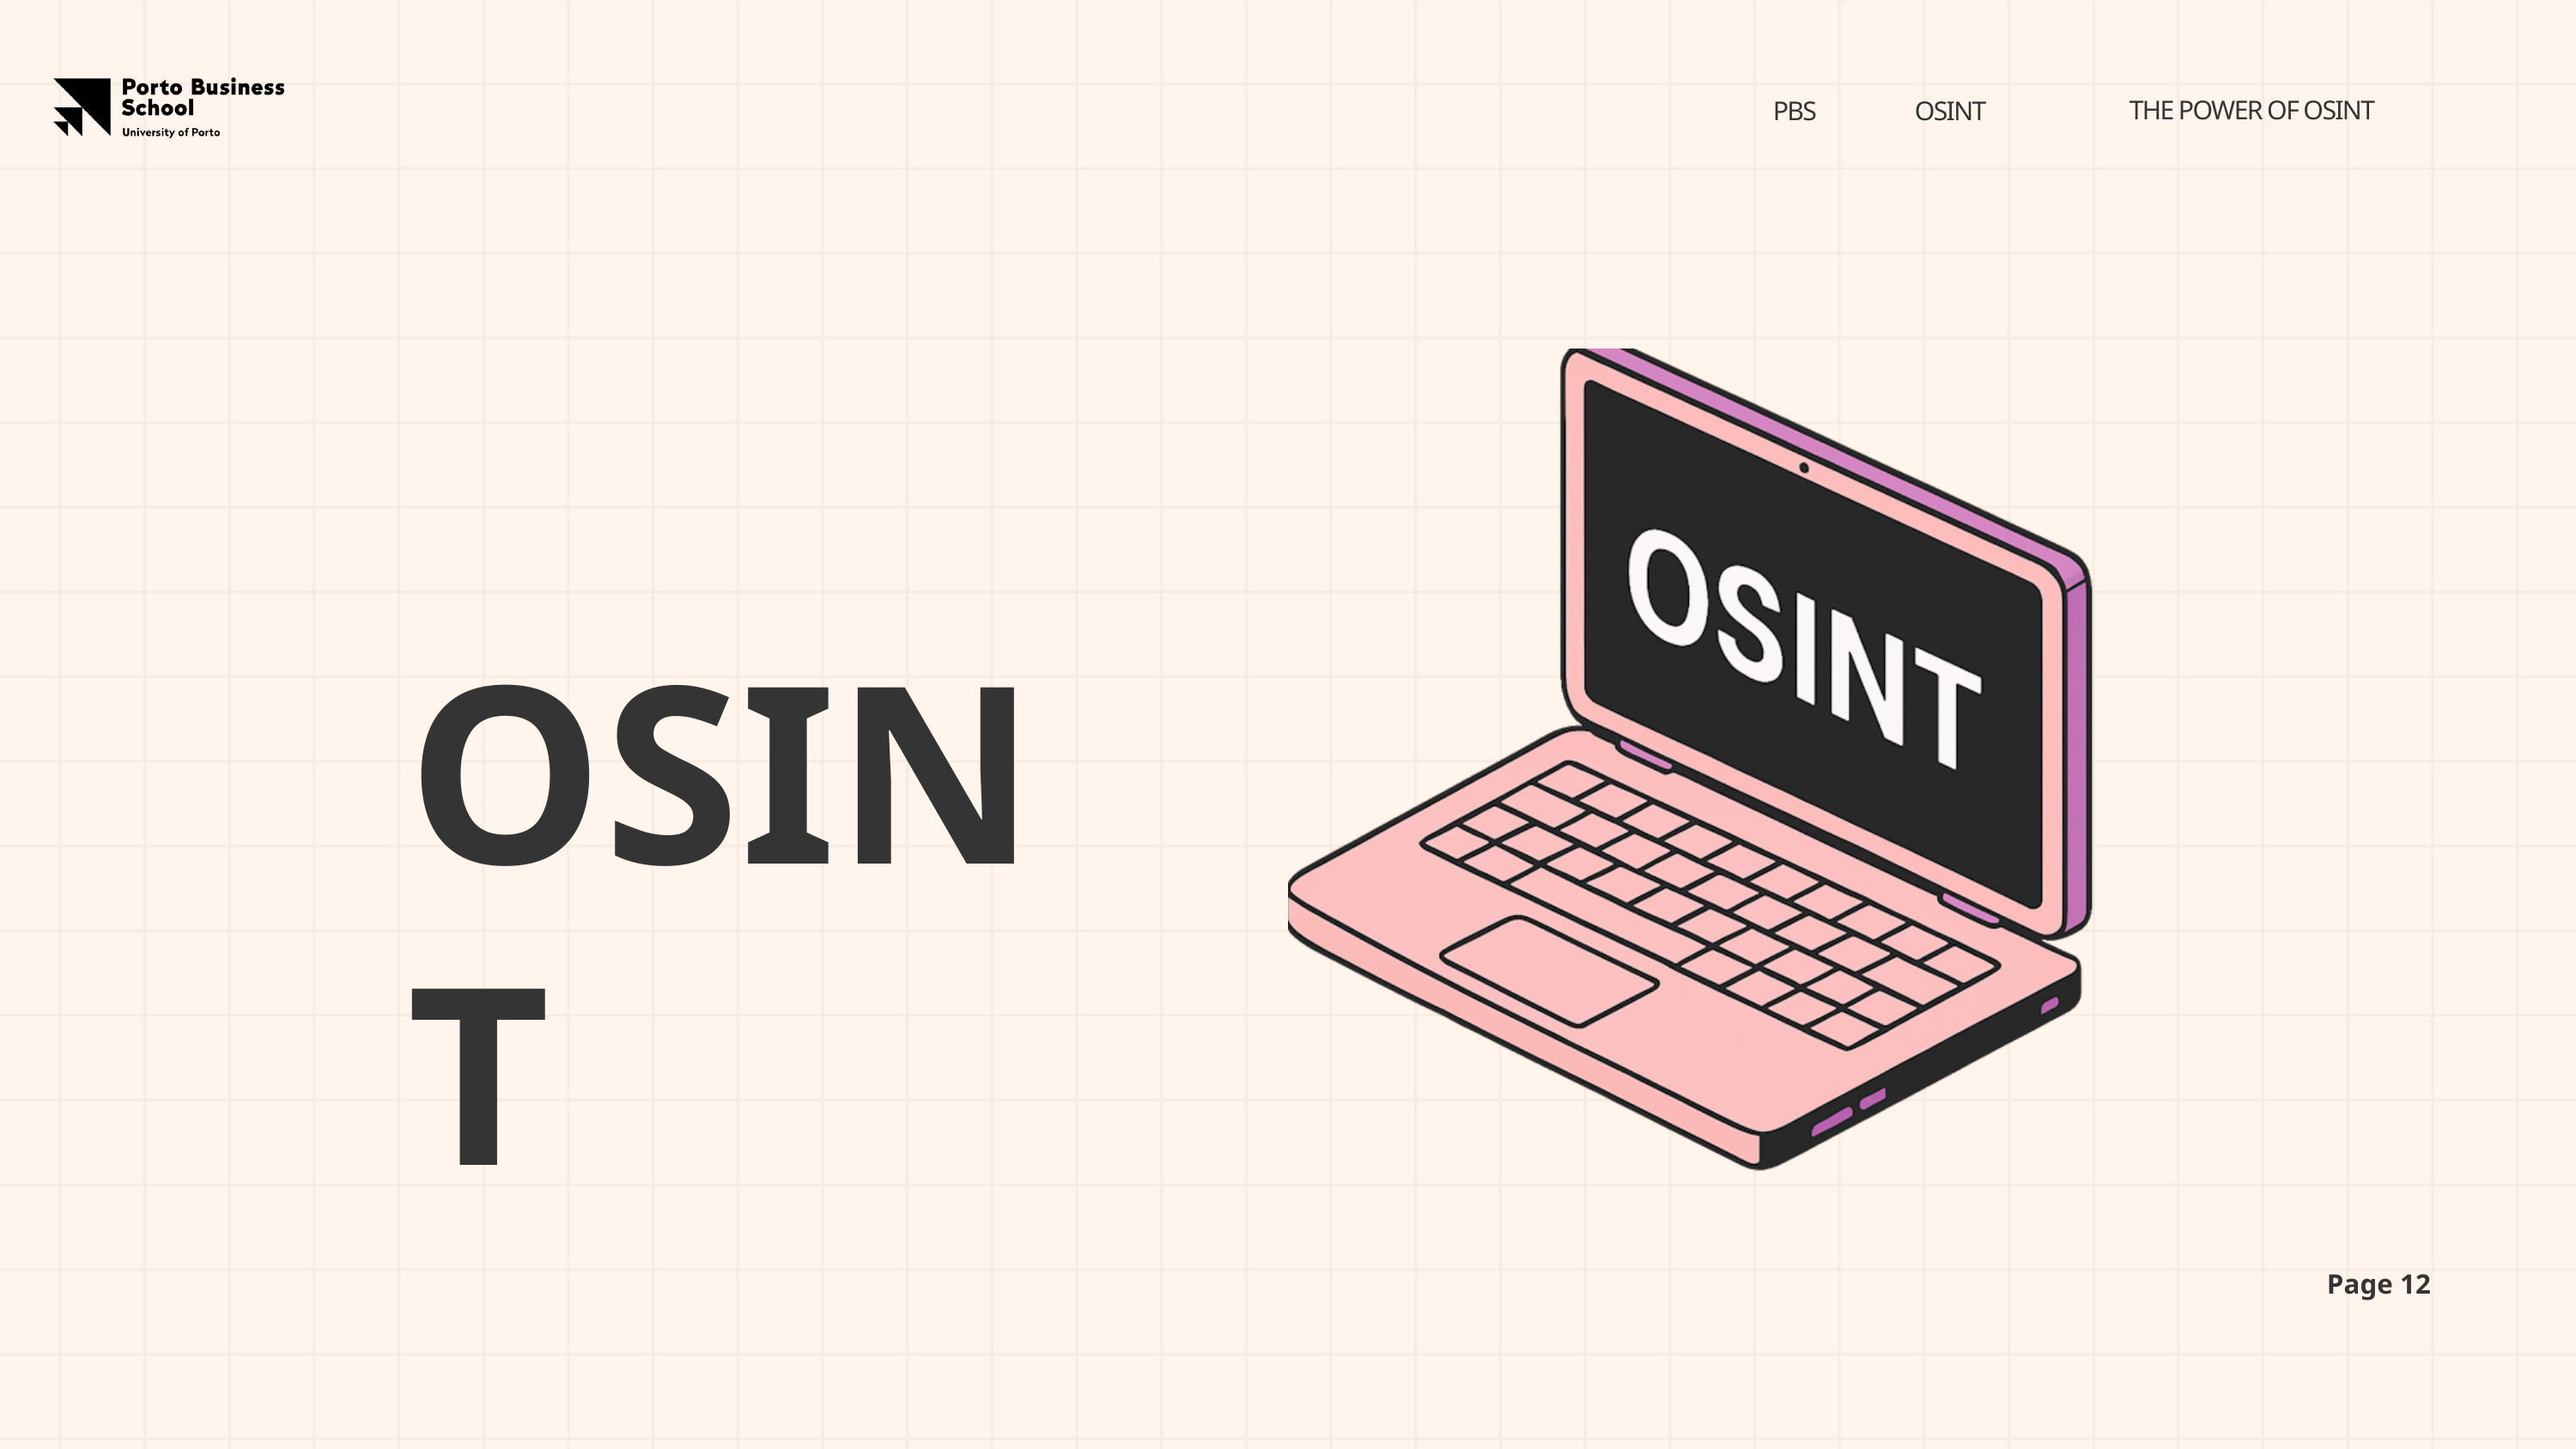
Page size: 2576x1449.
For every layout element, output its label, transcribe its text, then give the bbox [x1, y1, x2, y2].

text_box OSINT [407, 612, 1170, 1215]
text_box THE POWER OF OSINT [2046, 91, 2458, 125]
text_box OSINT [1891, 92, 2011, 126]
picture [53, 77, 284, 138]
text_box Page 12 [2289, 1265, 2432, 1342]
text_box [0, 0, 2576, 1449]
picture [1287, 349, 2112, 1173]
text_box PBS [1735, 92, 1855, 126]
